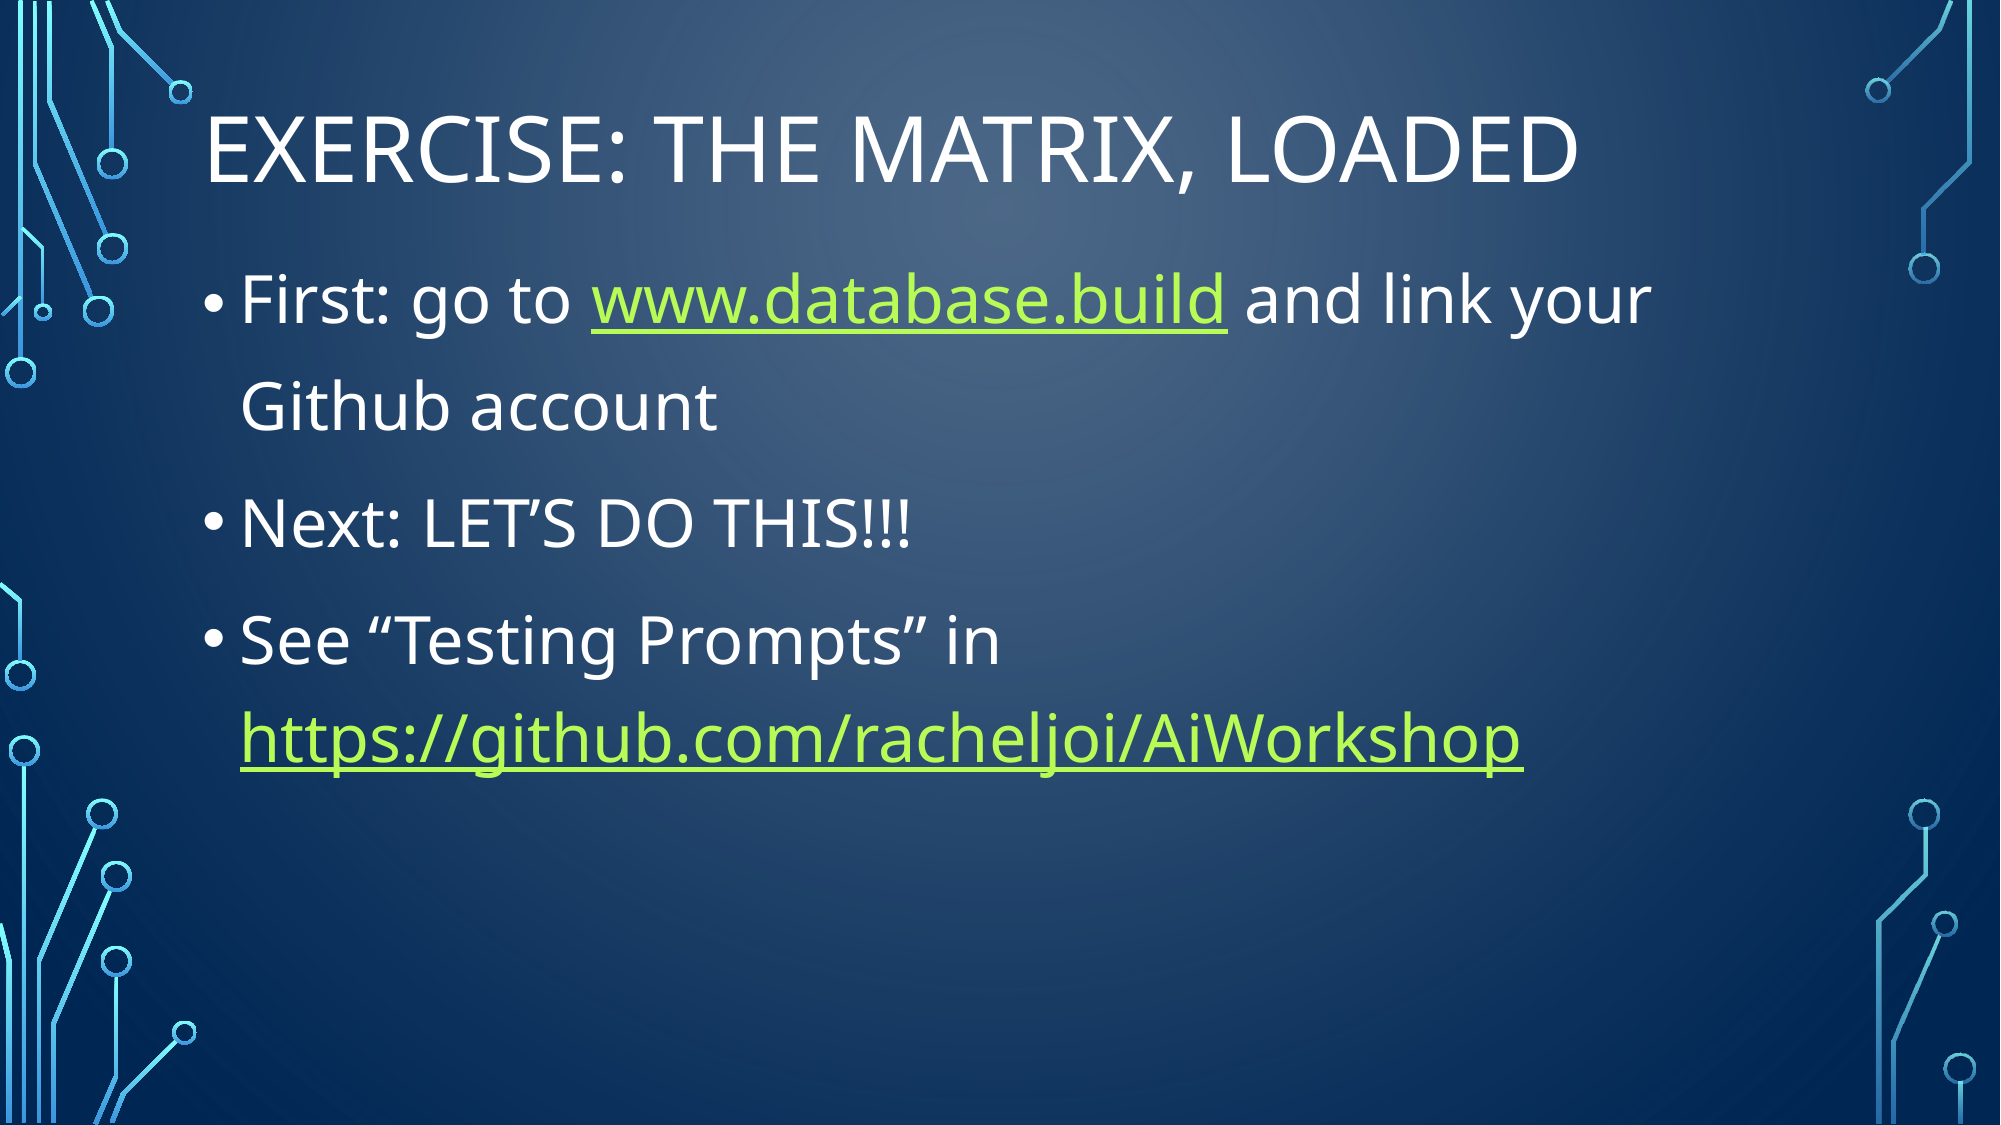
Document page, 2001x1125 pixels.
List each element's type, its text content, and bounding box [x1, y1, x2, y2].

title EXERCISE: THE MATRIX, LOADED [187, 88, 1813, 216]
list First: go to www.database.build and link your Github account Next: LET’S DO THIS!!! See “Testing Prompts” in https://github.com/racheljoi/AiWorkshop [187, 231, 1813, 950]
